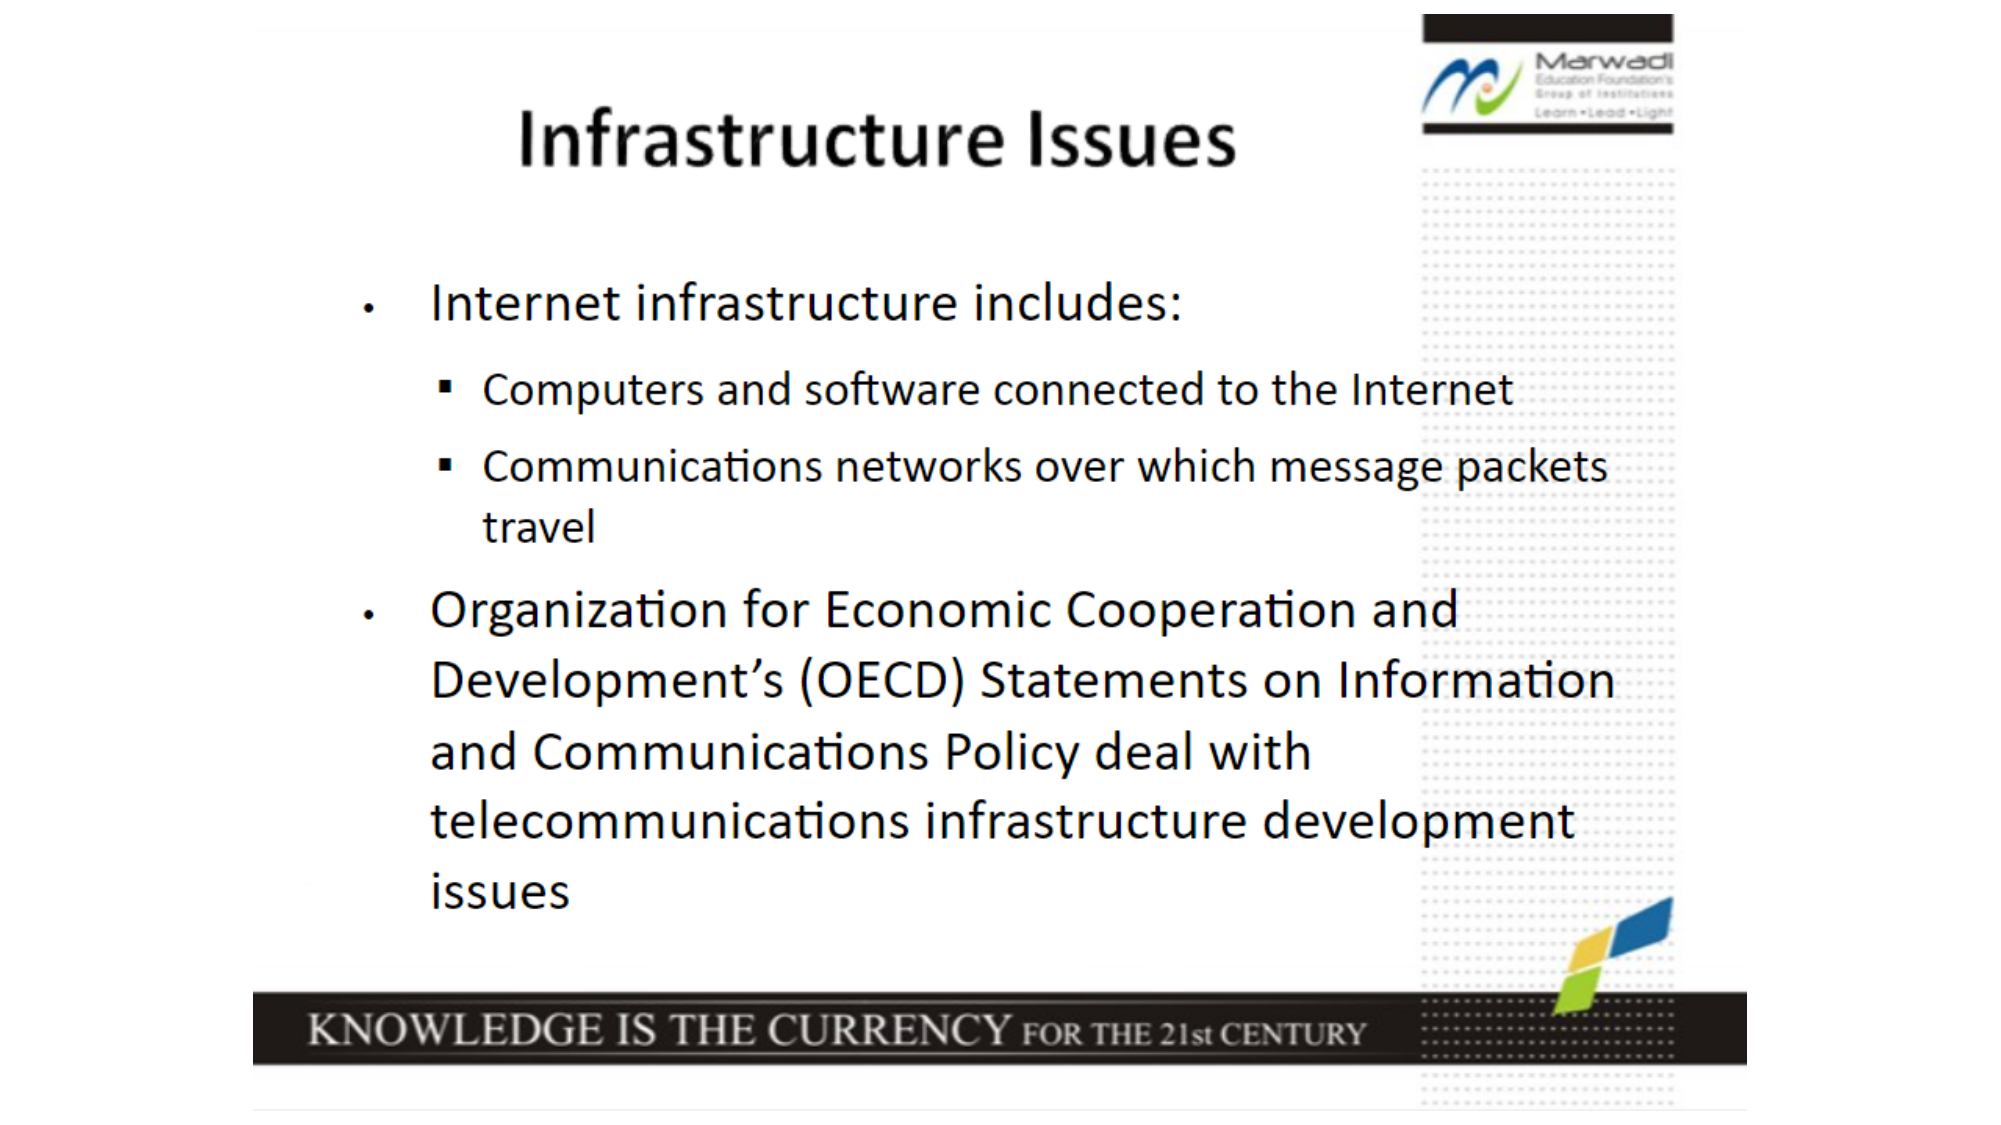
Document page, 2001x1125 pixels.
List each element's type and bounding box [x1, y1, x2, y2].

picture [253, 14, 1747, 1111]
